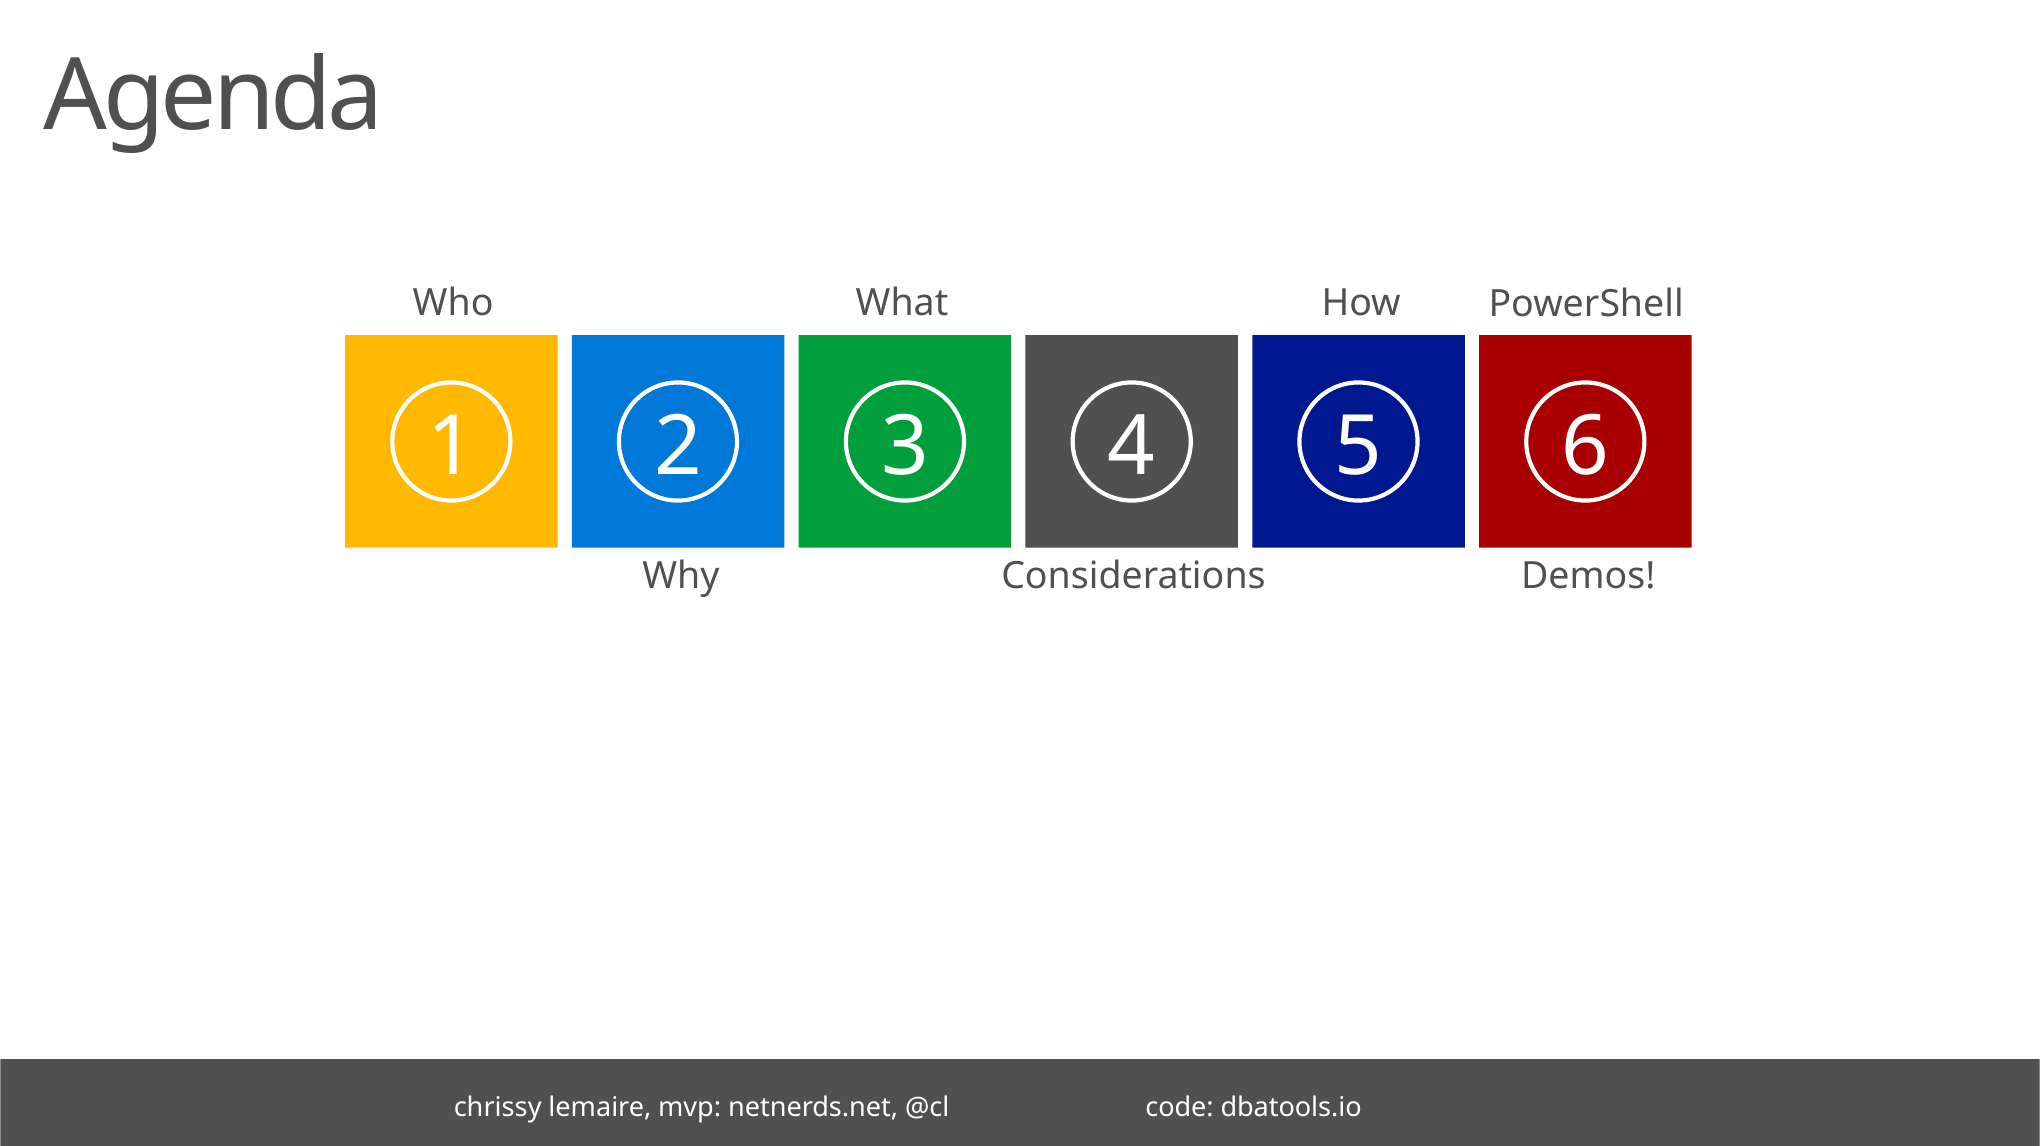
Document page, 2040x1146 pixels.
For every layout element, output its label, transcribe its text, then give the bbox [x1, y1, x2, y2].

title Agenda [43, 42, 1994, 200]
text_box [344, 269, 1692, 605]
text_box chrissy lemaire, mvp: netnerds.net, @cl code: dbatools.io [446, 1081, 1632, 1130]
text_box [0, 1059, 2040, 1146]
